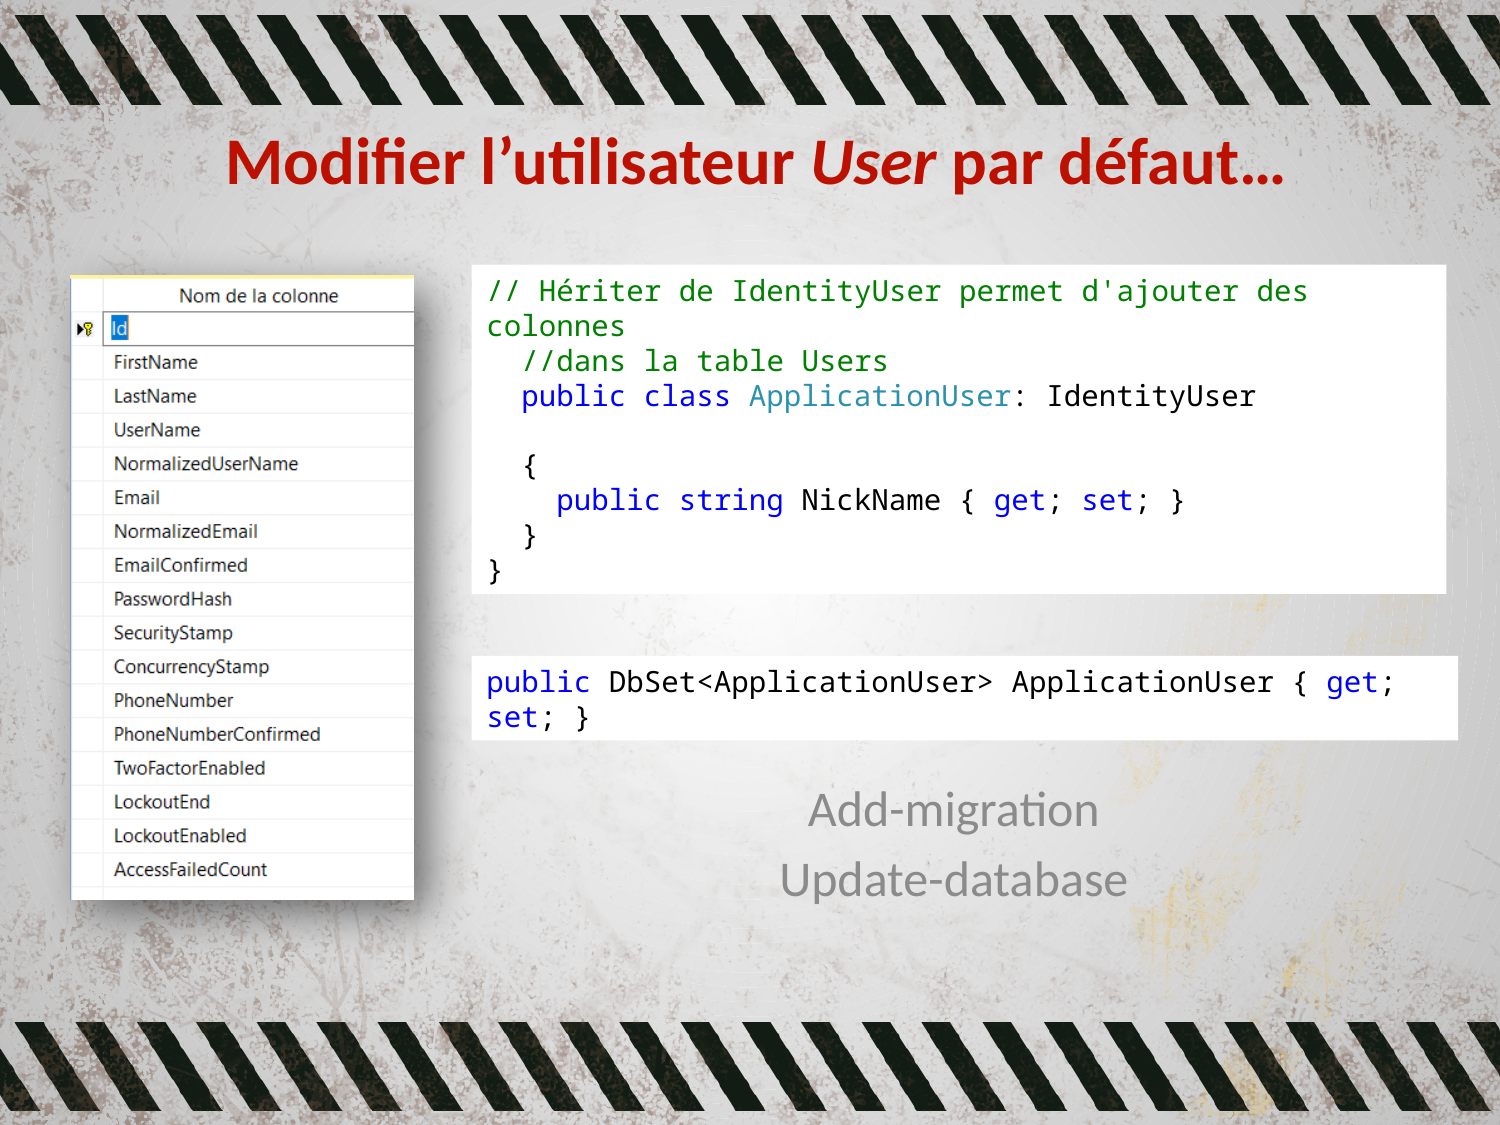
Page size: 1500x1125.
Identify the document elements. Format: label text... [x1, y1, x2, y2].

picture [0, 0, 1500, 1125]
text_box // Hériter de IdentityUser permet d'ajouter des colonnes //dans la table Users public class ApplicationUser: IdentityUser { public string NickName { get; set; } } } [471, 264, 1447, 594]
title Modifier l’utilisateur User par défaut… [12, 37, 1500, 279]
text_box public DbSet<ApplicationUser> ApplicationUser { get; set; } [471, 655, 1459, 741]
subtitle Add-migration Update-database [445, 768, 1463, 950]
